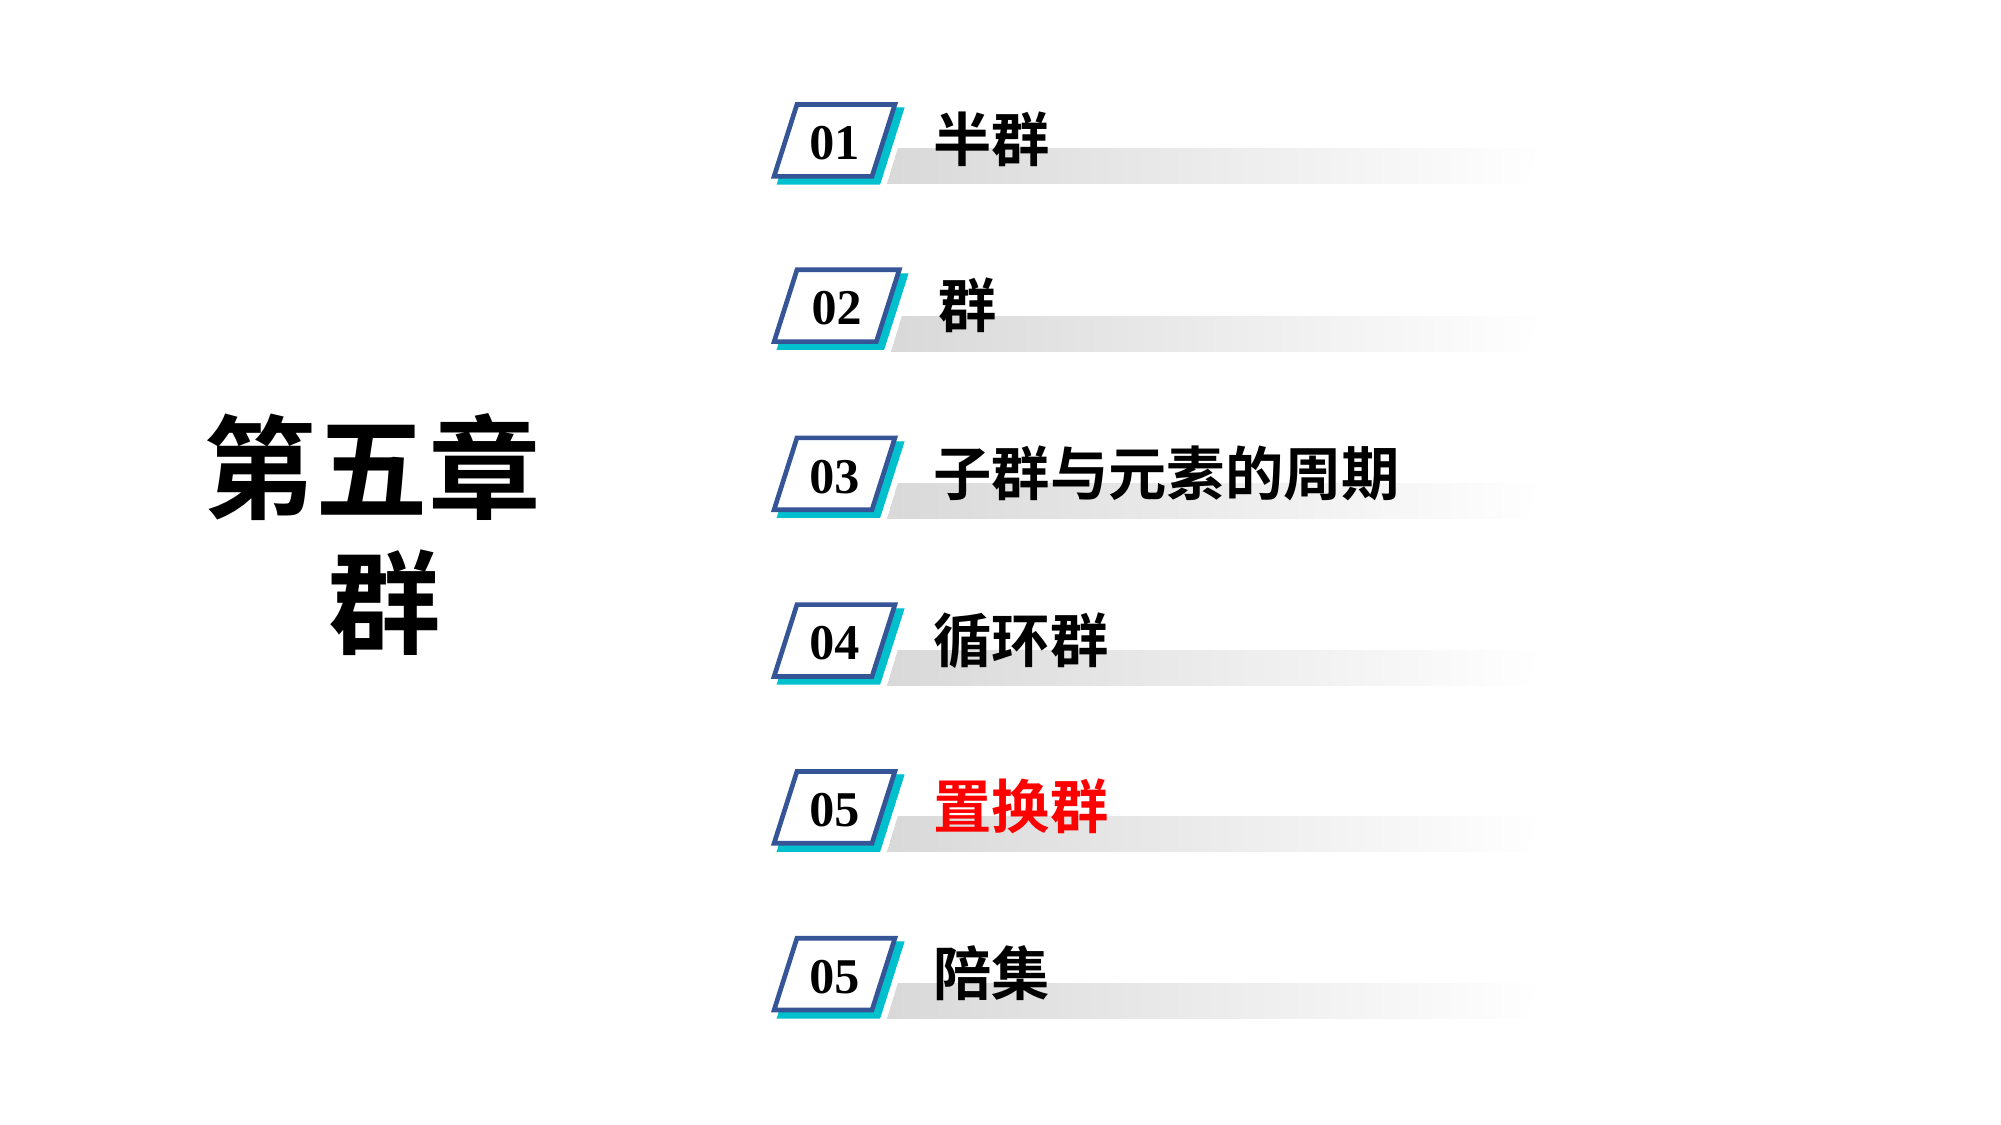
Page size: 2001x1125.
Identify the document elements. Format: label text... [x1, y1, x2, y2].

text_box 第五章 群 [75, 390, 695, 676]
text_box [773, 429, 1603, 519]
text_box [773, 595, 1781, 686]
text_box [773, 95, 1625, 184]
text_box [773, 762, 1781, 853]
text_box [773, 260, 1575, 352]
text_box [773, 929, 1781, 1020]
